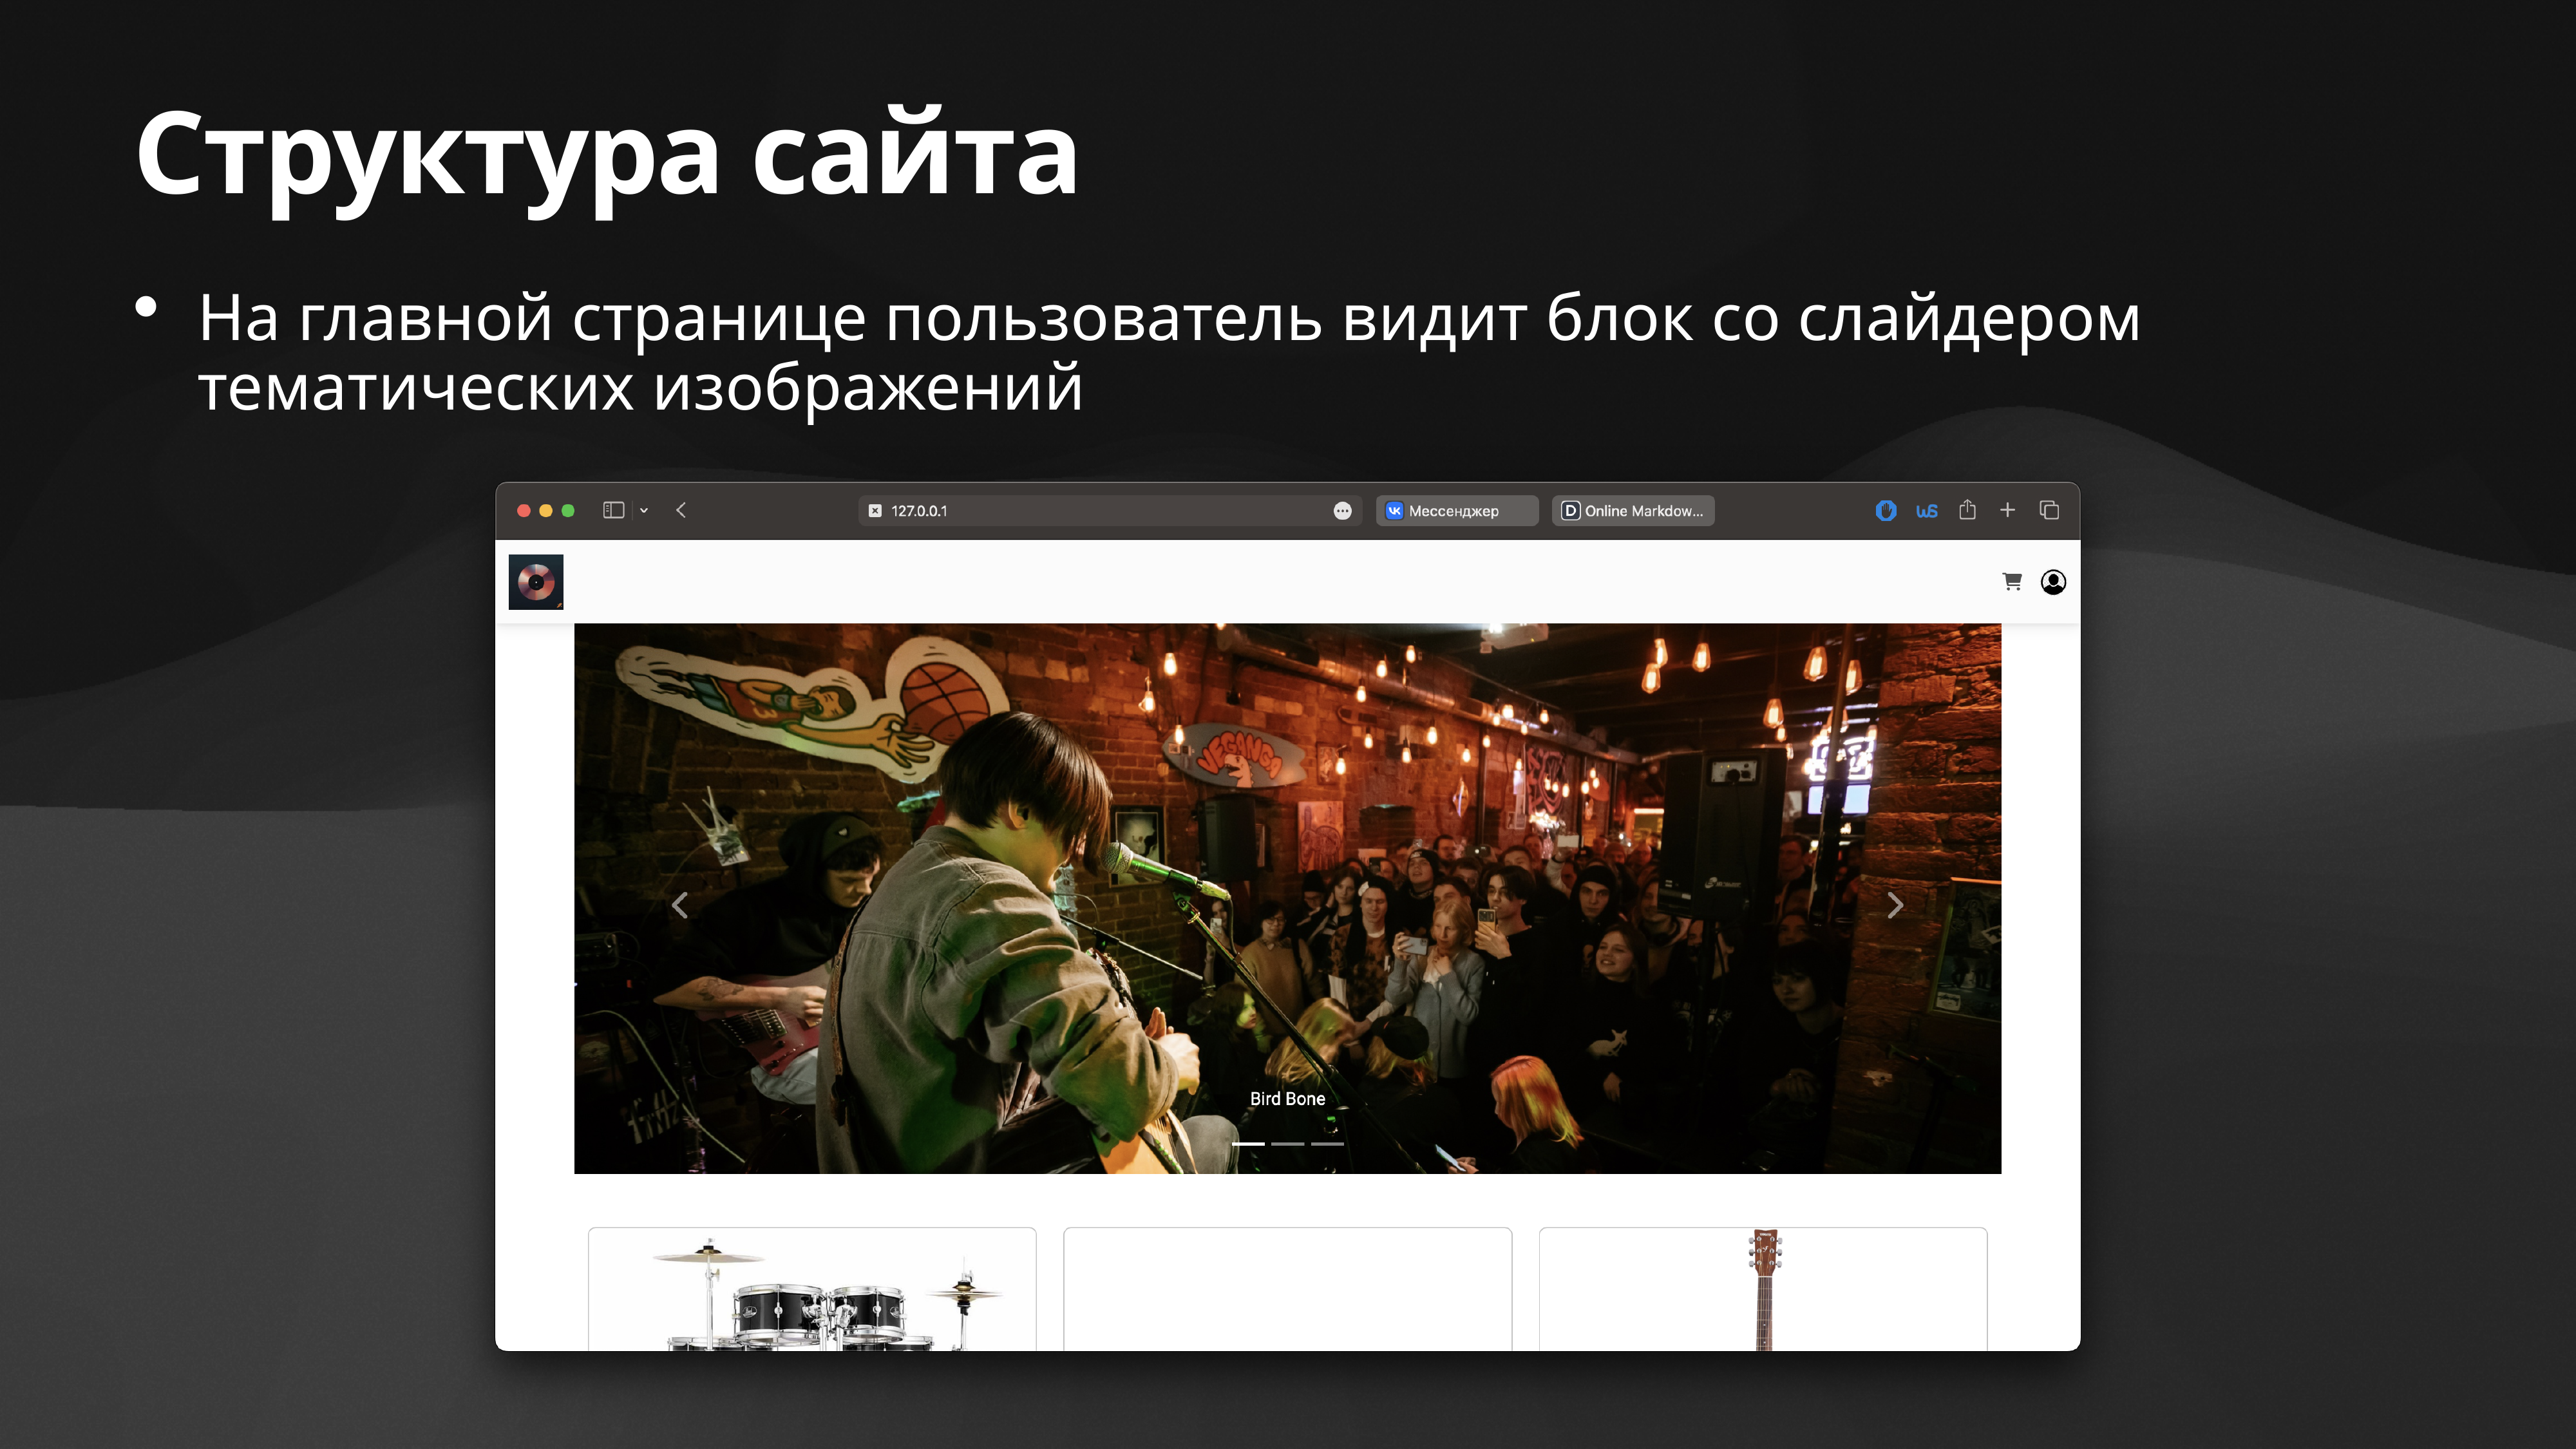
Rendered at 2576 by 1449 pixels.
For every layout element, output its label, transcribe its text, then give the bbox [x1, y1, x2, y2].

title Структура сайта [127, 100, 2449, 252]
list На главной странице пользователь видит блок со слайдером тематических изображений [127, 279, 2449, 455]
picture [0, 0, 2576, 1449]
